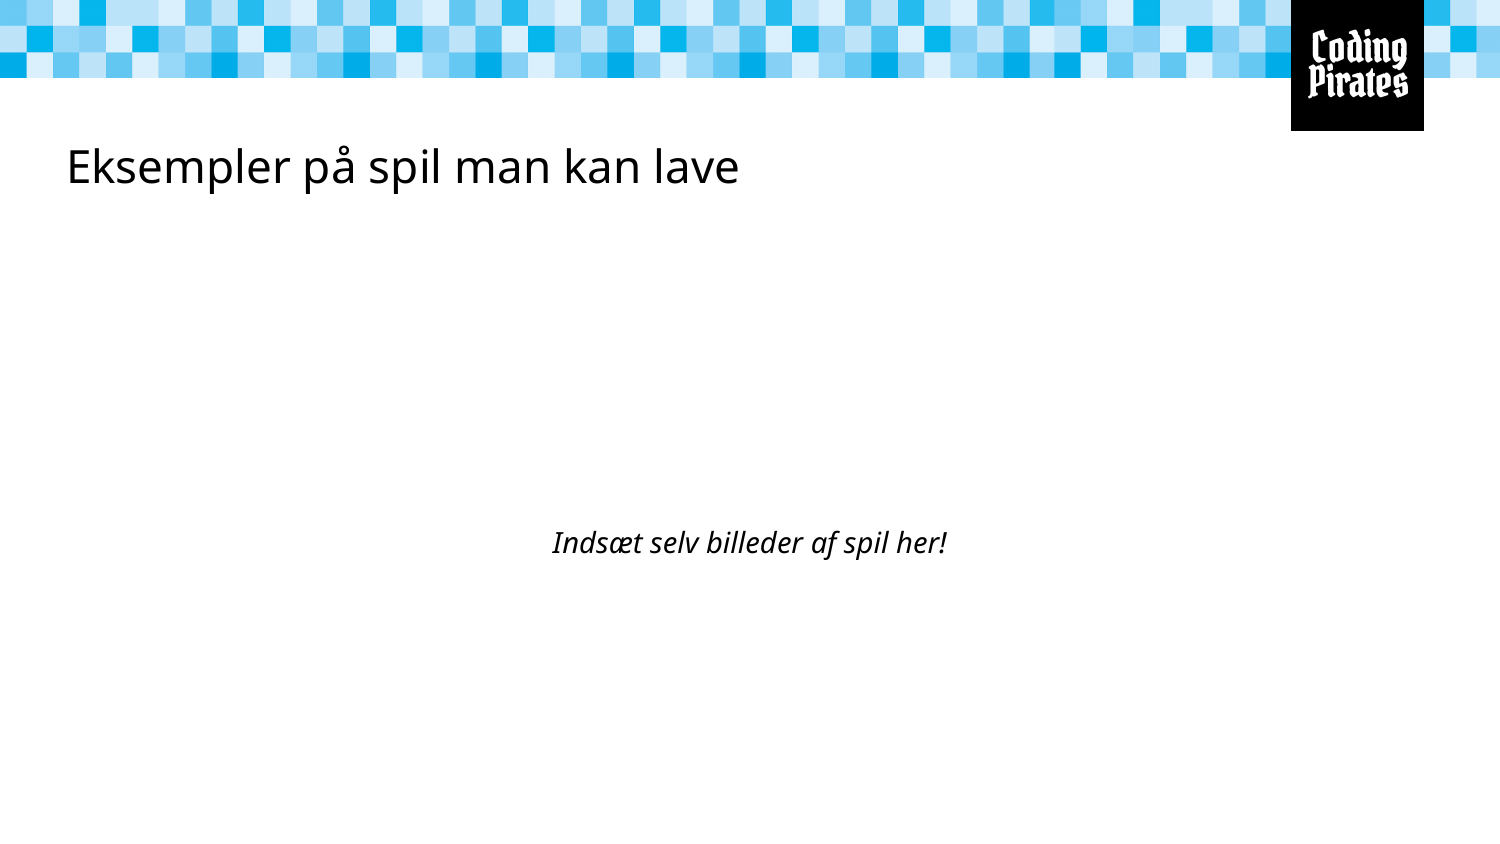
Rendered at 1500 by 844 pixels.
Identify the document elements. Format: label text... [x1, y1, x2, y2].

picture [0, 0, 1500, 131]
list Indsæt selv billeder af spil her! [51, 284, 1449, 800]
title Eksempler på spil man kan lave [51, 123, 1223, 217]
